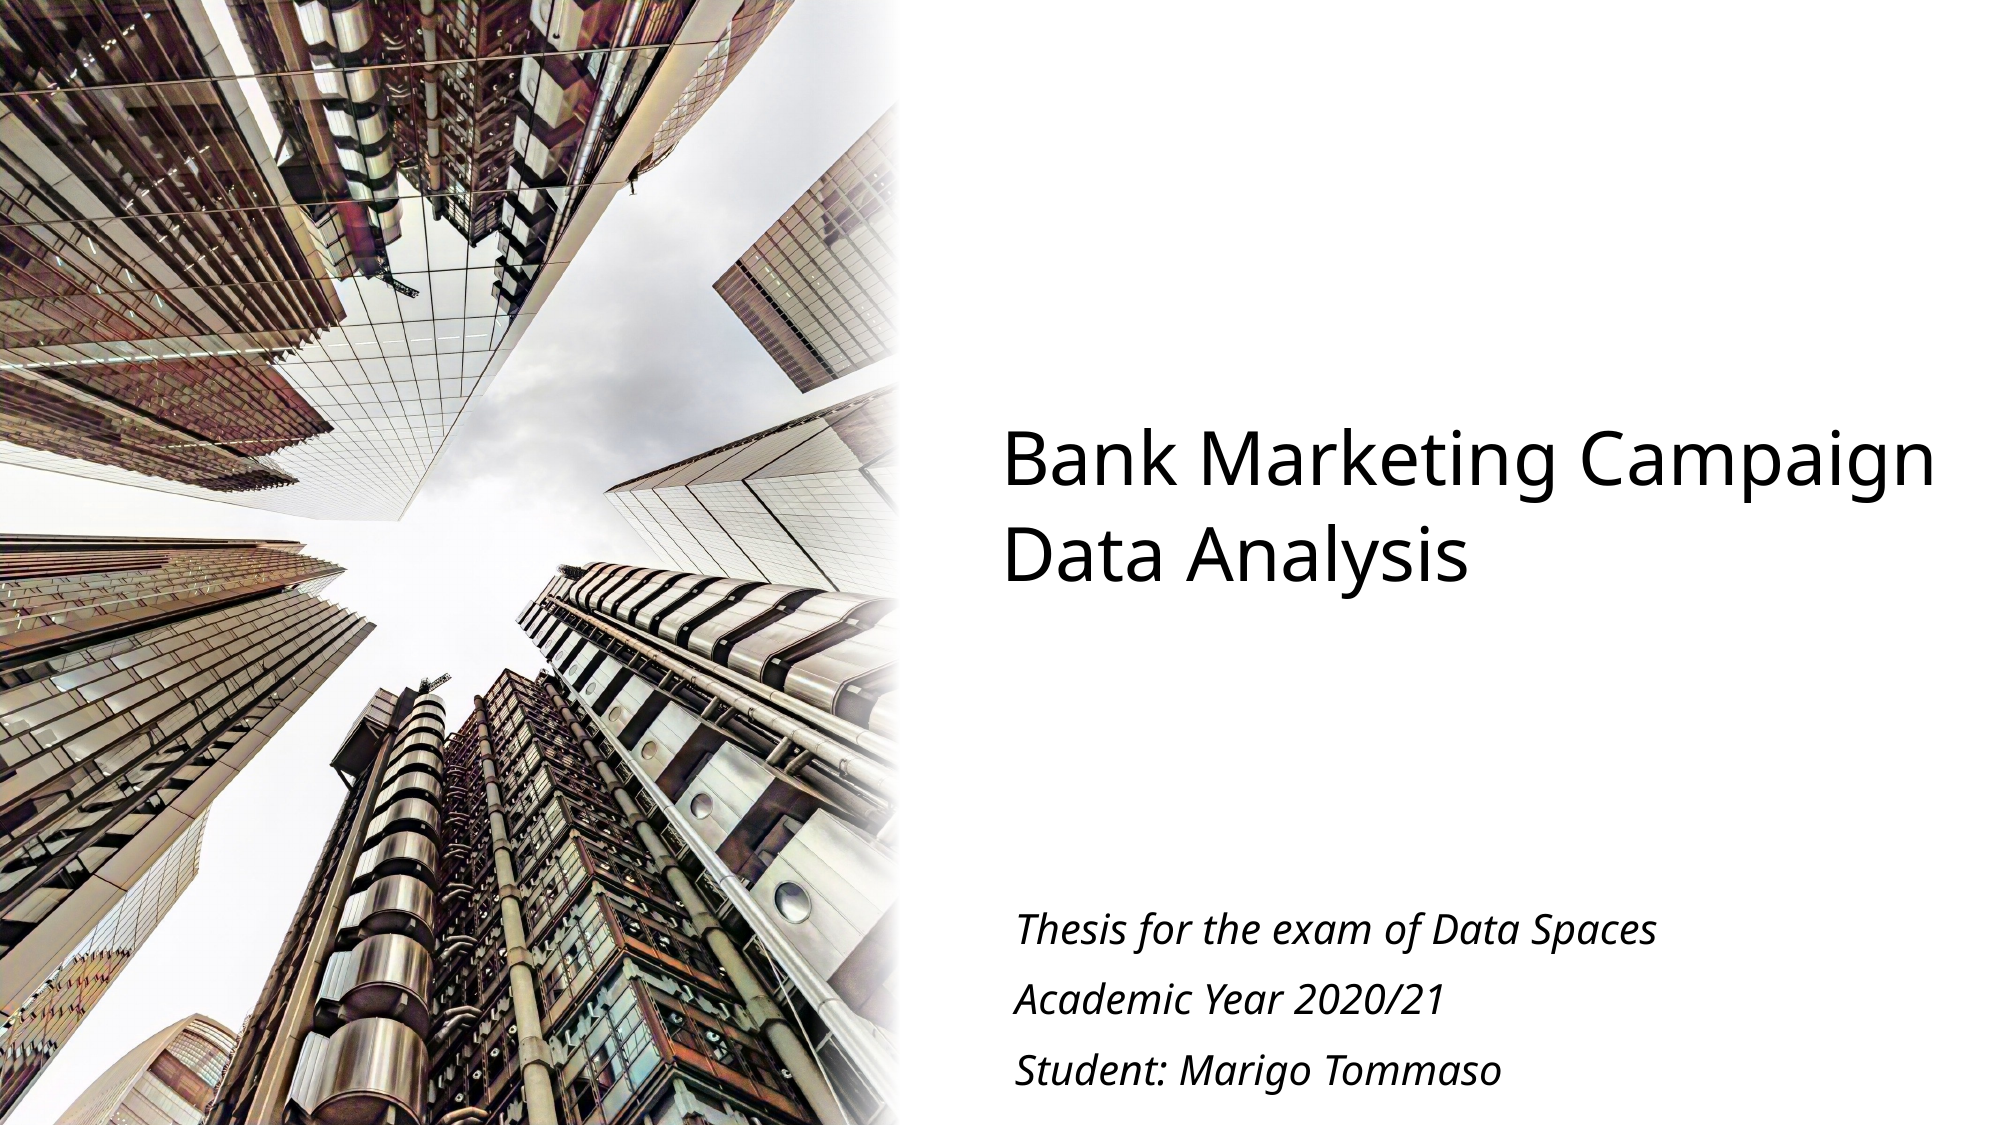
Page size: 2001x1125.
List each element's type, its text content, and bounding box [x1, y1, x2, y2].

text_box Thesis for the exam of Data Spaces Academic Year 2020/21 Student: Marigo Tommaso [999, 892, 1934, 1125]
picture [0, 0, 900, 1125]
text_box Bank Marketing Campaign Data Analysis [985, 396, 1983, 605]
